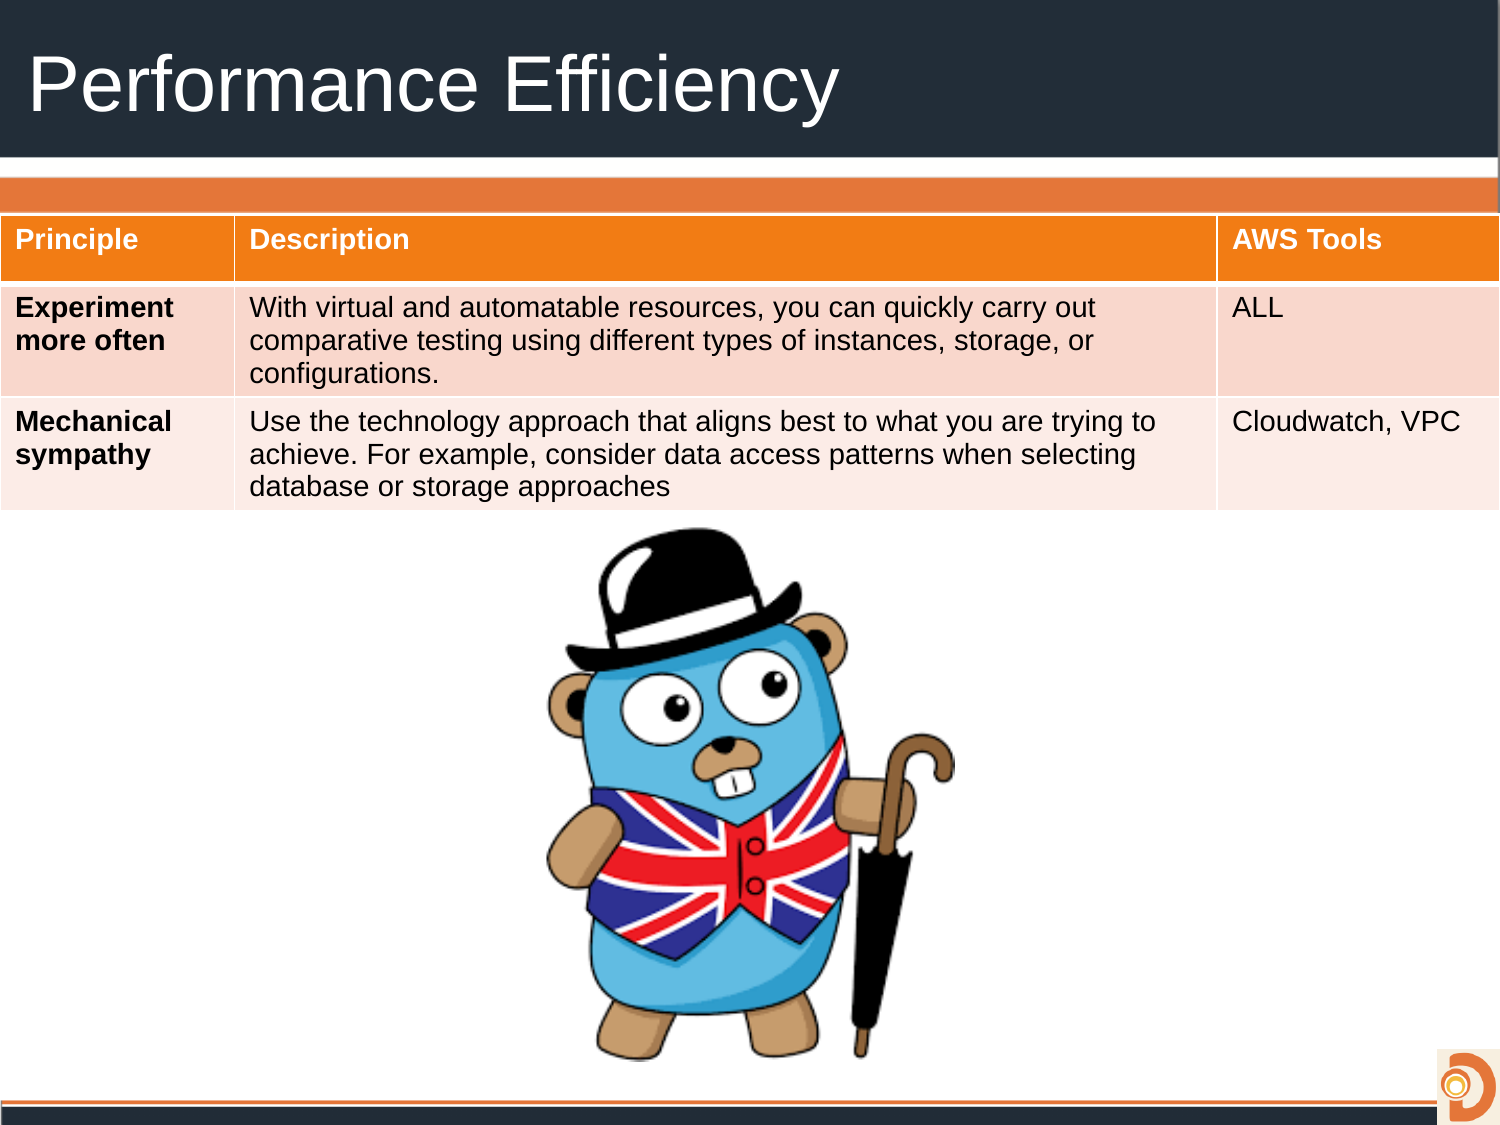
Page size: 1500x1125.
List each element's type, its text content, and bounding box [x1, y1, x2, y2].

table_cell With virtual and automatable resources, you can quickly carry out comparative testing using different types of instances, storage, or configurations. [235, 287, 1216, 396]
table_cell Use the technology approach that aligns best to what you are trying to achieve. For example, consider data access patterns when selecting database or storage approaches [235, 398, 1216, 510]
table_header AWS Tools [1218, 216, 1499, 281]
picture [0, 0, 1500, 213]
table_cell Experiment more often [1, 287, 234, 396]
title Performance Efficiency [12, 24, 1488, 136]
table_cell Mechanical sympathy [1, 398, 234, 510]
picture [545, 525, 955, 1062]
table_header Principle [1, 216, 234, 281]
table_header Description [235, 216, 1216, 281]
table_cell ALL [1218, 287, 1499, 396]
table_cell Cloudwatch, VPC [1218, 398, 1499, 510]
picture [2, 1049, 1500, 1125]
